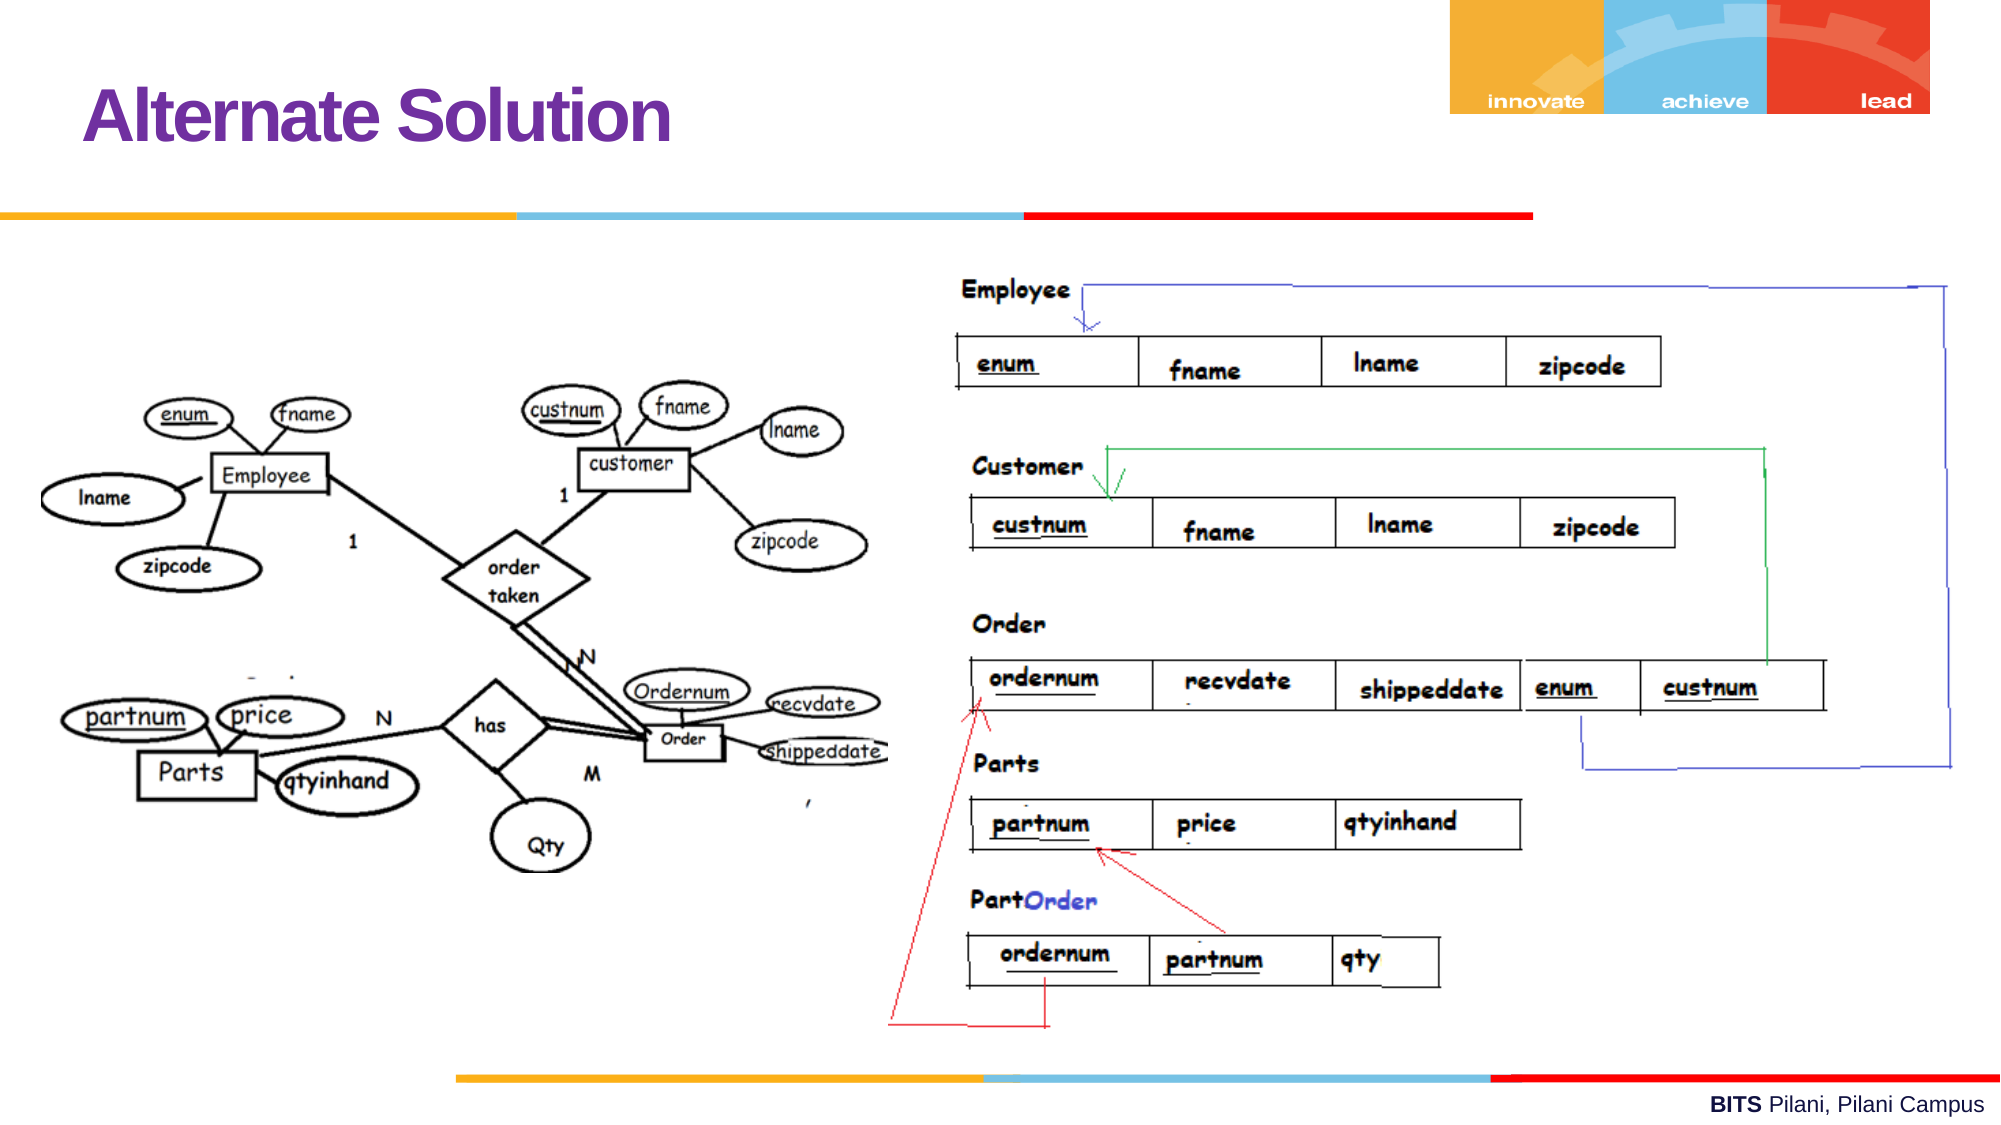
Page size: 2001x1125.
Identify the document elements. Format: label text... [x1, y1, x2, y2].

picture [41, 267, 1959, 1029]
list Alternate Solution [66, 24, 1450, 213]
picture [1449, 0, 1930, 114]
